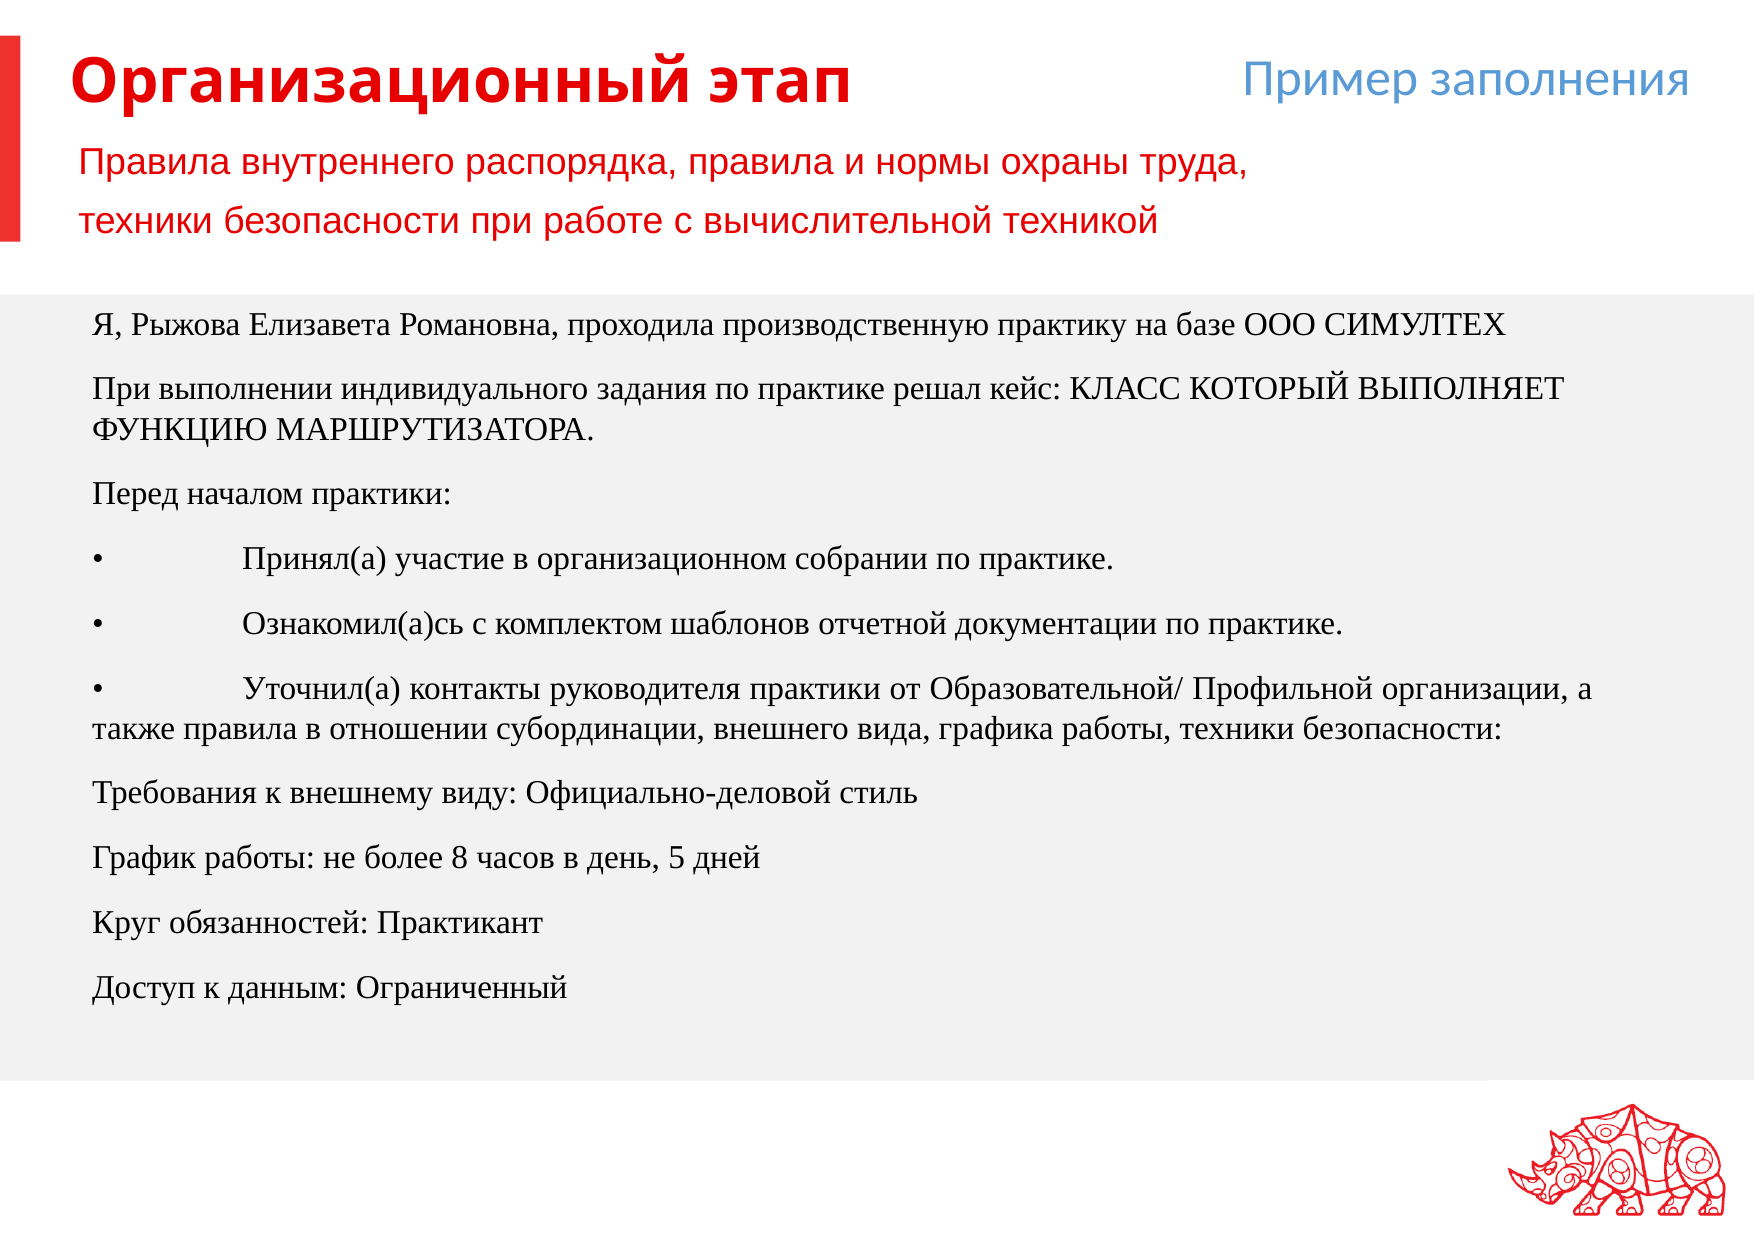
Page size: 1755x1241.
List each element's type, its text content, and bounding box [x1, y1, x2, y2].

list Правила внутреннего распорядка, правила и нормы охраны труда, техники безопасности при работе с вычислительной техникой [46, 133, 1659, 250]
picture [1487, 1080, 1755, 1229]
list Я, Рыжова Елизавета Романовна, проходила производственную практику на базе ООО СИМУЛТЕХ При выполнении индивидуального задания по практике решал кейс: КЛАСС КОТОРЫЙ ВЫПОЛНЯЕТ ФУНКЦИЮ МАРШРУТИЗАТОРА. Перед началом практики: • Принял(а) участие в организационном собрании по практике. • Ознакомил(а)сь с комплектом шаблонов отчетной документации по практике. • Уточнил(а) контакты руководителя практики от Образовательной/ Профильной организации, а также правила в отношении субординации, внешнего вида, графика работы, техники безопасности: Требования к внешнему виду: Официально-деловой стиль График работы: не более 8 часов в день, 5 дней Круг обязанностей: Практикант Доступ к данным: Ограниченный [0, 293, 1612, 1050]
text_box Пример заполнения [1659, 36, 1726, 115]
title Организационный этап [69, 0, 1659, 133]
